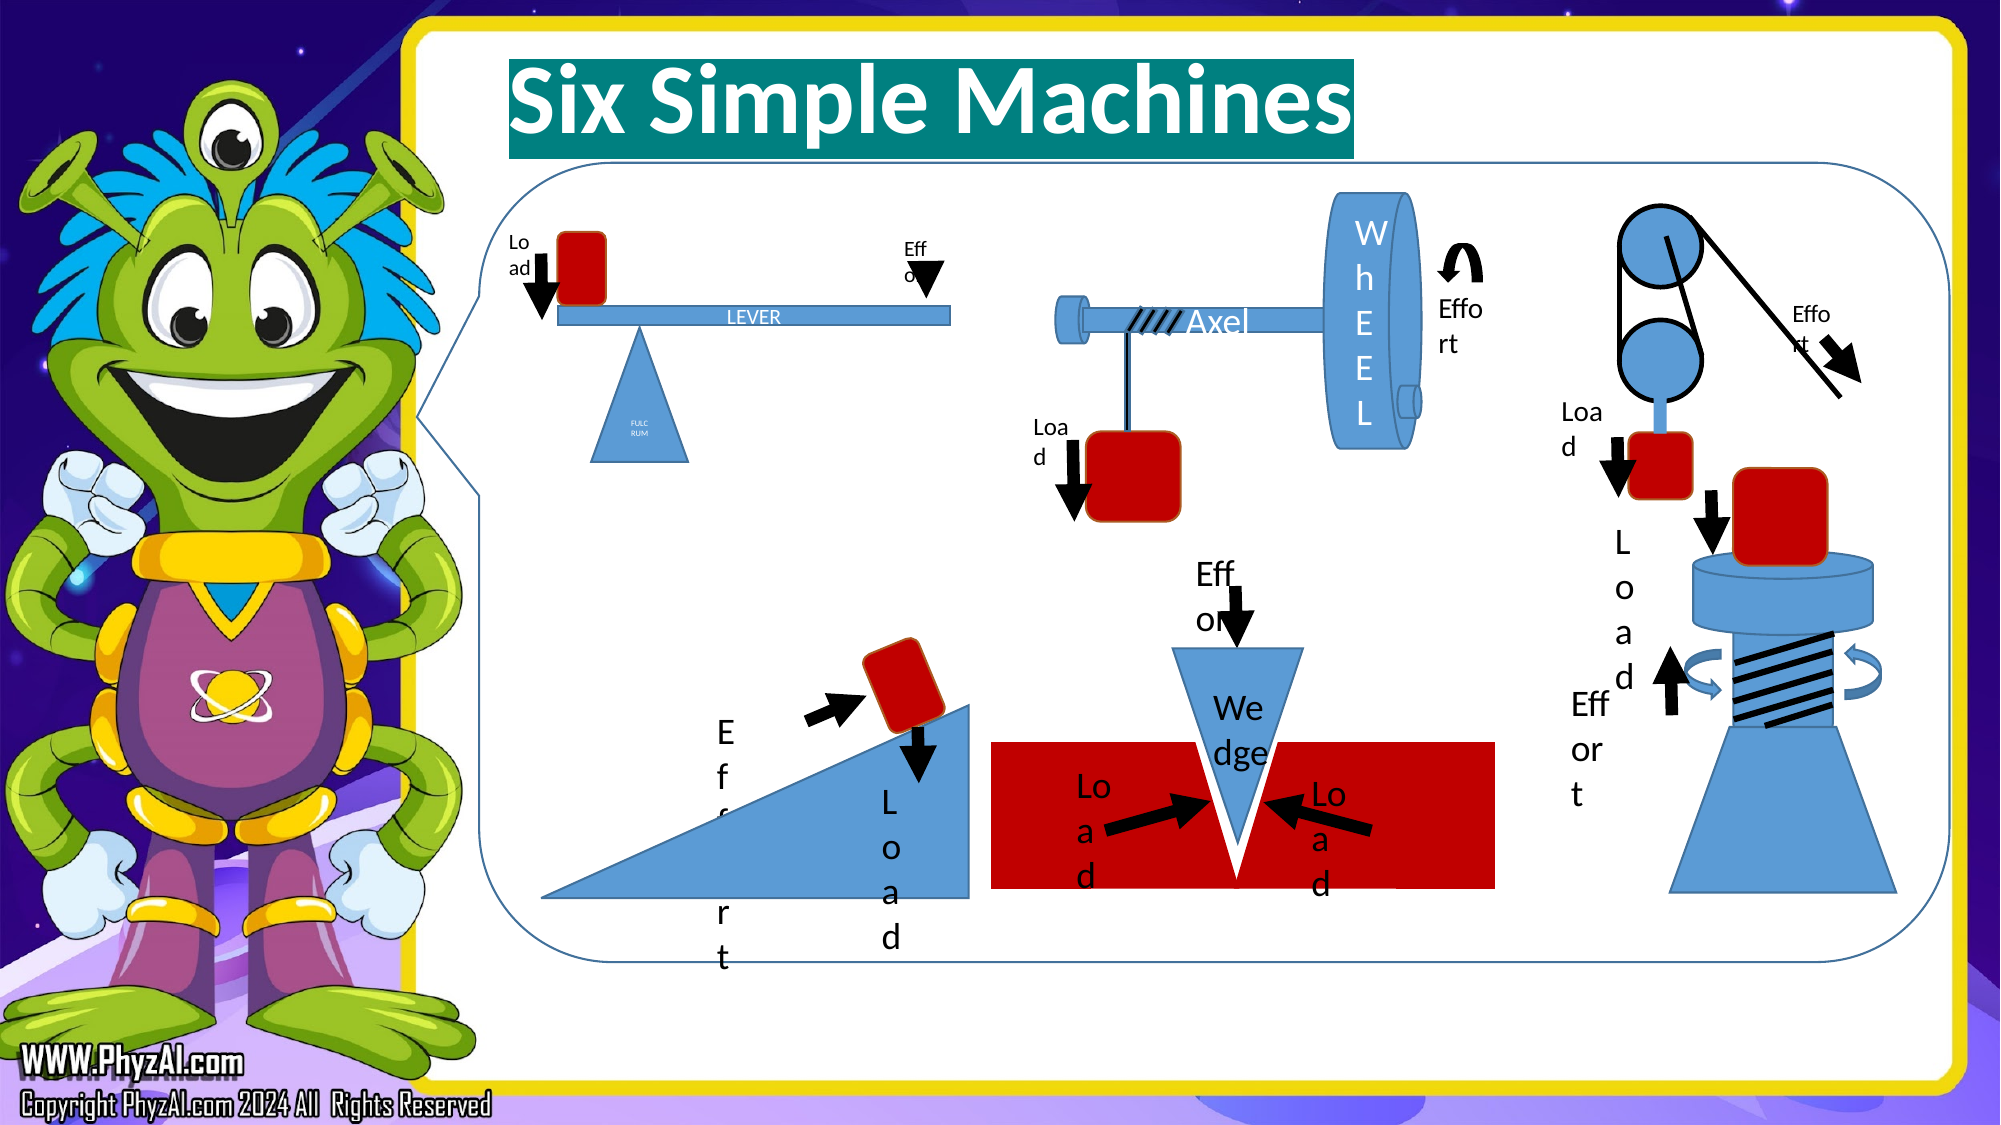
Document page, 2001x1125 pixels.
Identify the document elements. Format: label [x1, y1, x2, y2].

text_box [1555, 467, 1897, 893]
text_box [805, 695, 867, 722]
text_box [992, 540, 1495, 888]
picture [0, 0, 2000, 1125]
text_box [493, 151, 1862, 522]
